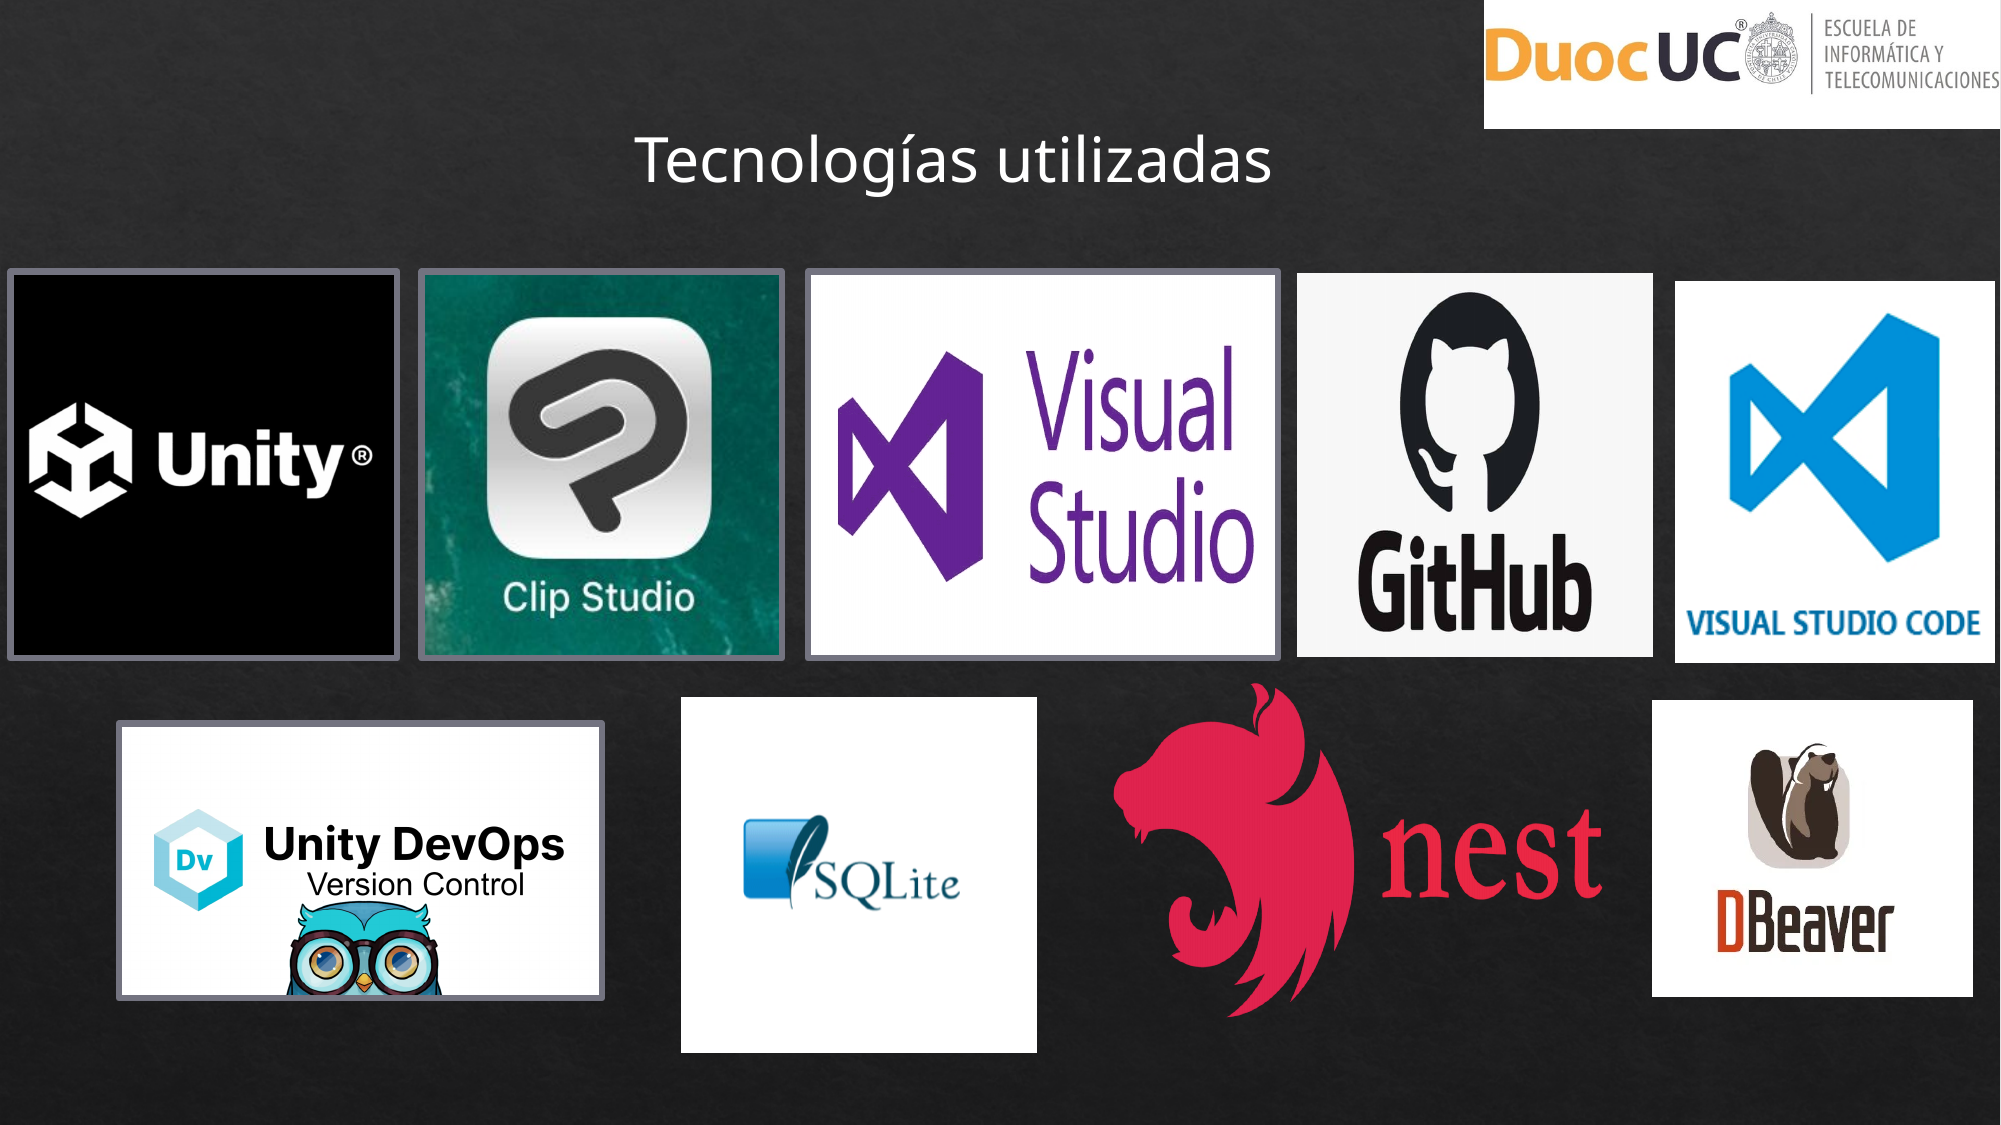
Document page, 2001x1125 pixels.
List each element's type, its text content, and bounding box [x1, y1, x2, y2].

picture [0, 0, 2001, 1125]
text_box Tecnologías utilizadas [0, 112, 1955, 203]
